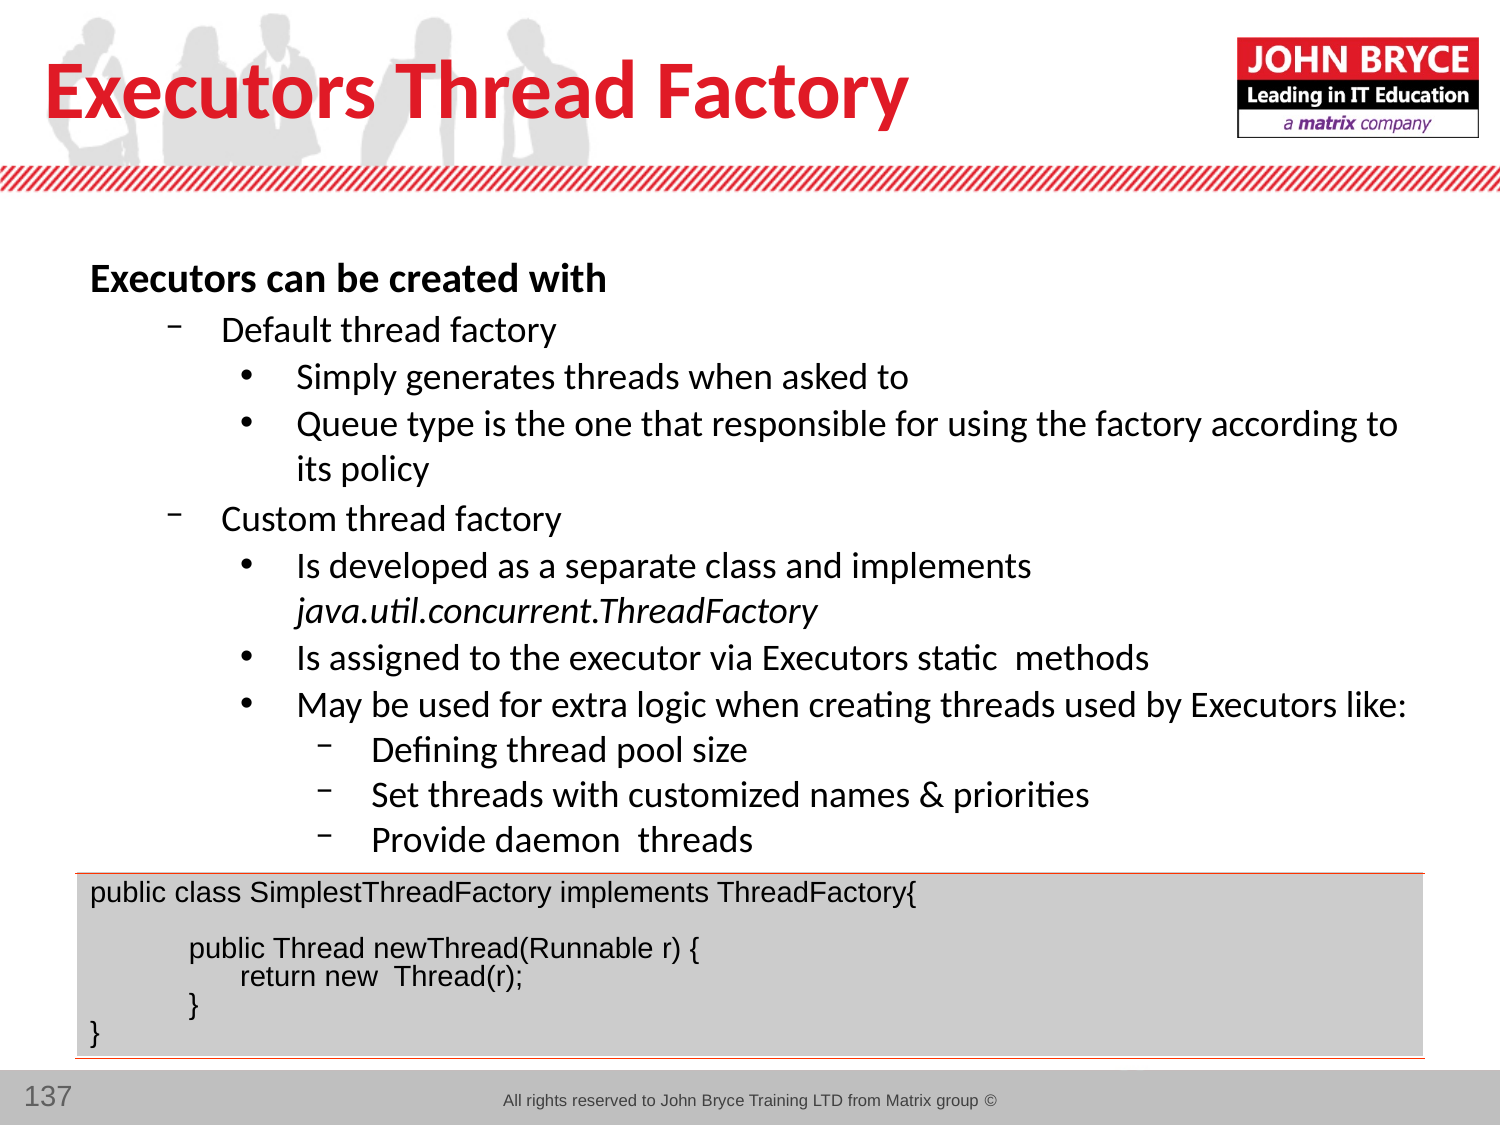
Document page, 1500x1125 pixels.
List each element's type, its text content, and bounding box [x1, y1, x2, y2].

picture [0, 0, 1500, 1070]
title Executors Thread Factory [29, 21, 1235, 150]
text_box public class SimplestThreadFactory implements ThreadFactory{ public Thread newThread(Runnable r) { return new Thread(r); } } [74, 879, 1425, 1058]
list Executors can be created with Default thread factory Simply generates threads when asked to Queue type is the one that responsible for using the factory according to its policy Custom thread factory Is developed as a separate class and implements java.util.concurrent.ThreadFactory Is assigned to the executor via Executors static methods May be used for extra logic when creating threads used by Executors like: Defining thread pool size Set threads with customized names & priorities Provide daemon threads [75, 243, 1425, 869]
text_box public class SimplestThreadFactory implements ThreadFactory{ public Thread newThread(Runnable r) { return new Thread(r); } } [74, 869, 1425, 873]
